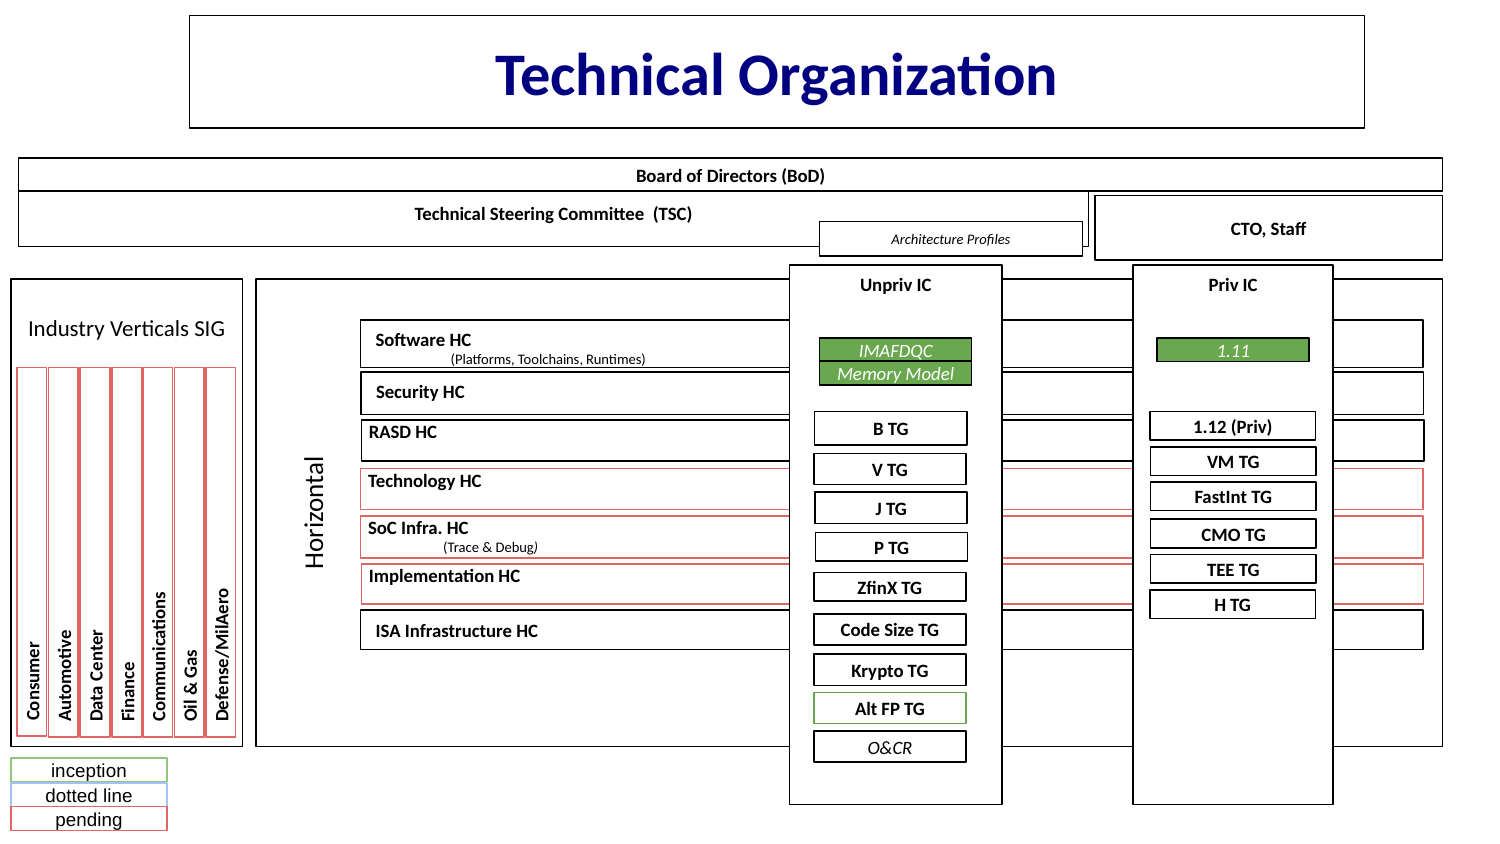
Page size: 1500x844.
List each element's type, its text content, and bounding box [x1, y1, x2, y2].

text_box Priv IC [1133, 264, 1334, 277]
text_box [255, 278, 1443, 747]
text_box inception [11, 758, 167, 782]
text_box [10, 782, 168, 831]
text_box Technical Steering Committee (TSC) [18, 192, 1089, 247]
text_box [10, 278, 243, 747]
text_box Priv IC [1133, 754, 1334, 805]
text_box Unpriv IC [789, 264, 1002, 277]
text_box Architecture Profiles [819, 221, 1083, 257]
text_box Board of Directors (BoD) [18, 157, 1443, 192]
text_box Technical Organization [189, 15, 1365, 128]
text_box Unpriv IC [789, 754, 1002, 805]
text_box O&CR [813, 754, 966, 763]
text_box CTO, Staff [1094, 195, 1443, 261]
